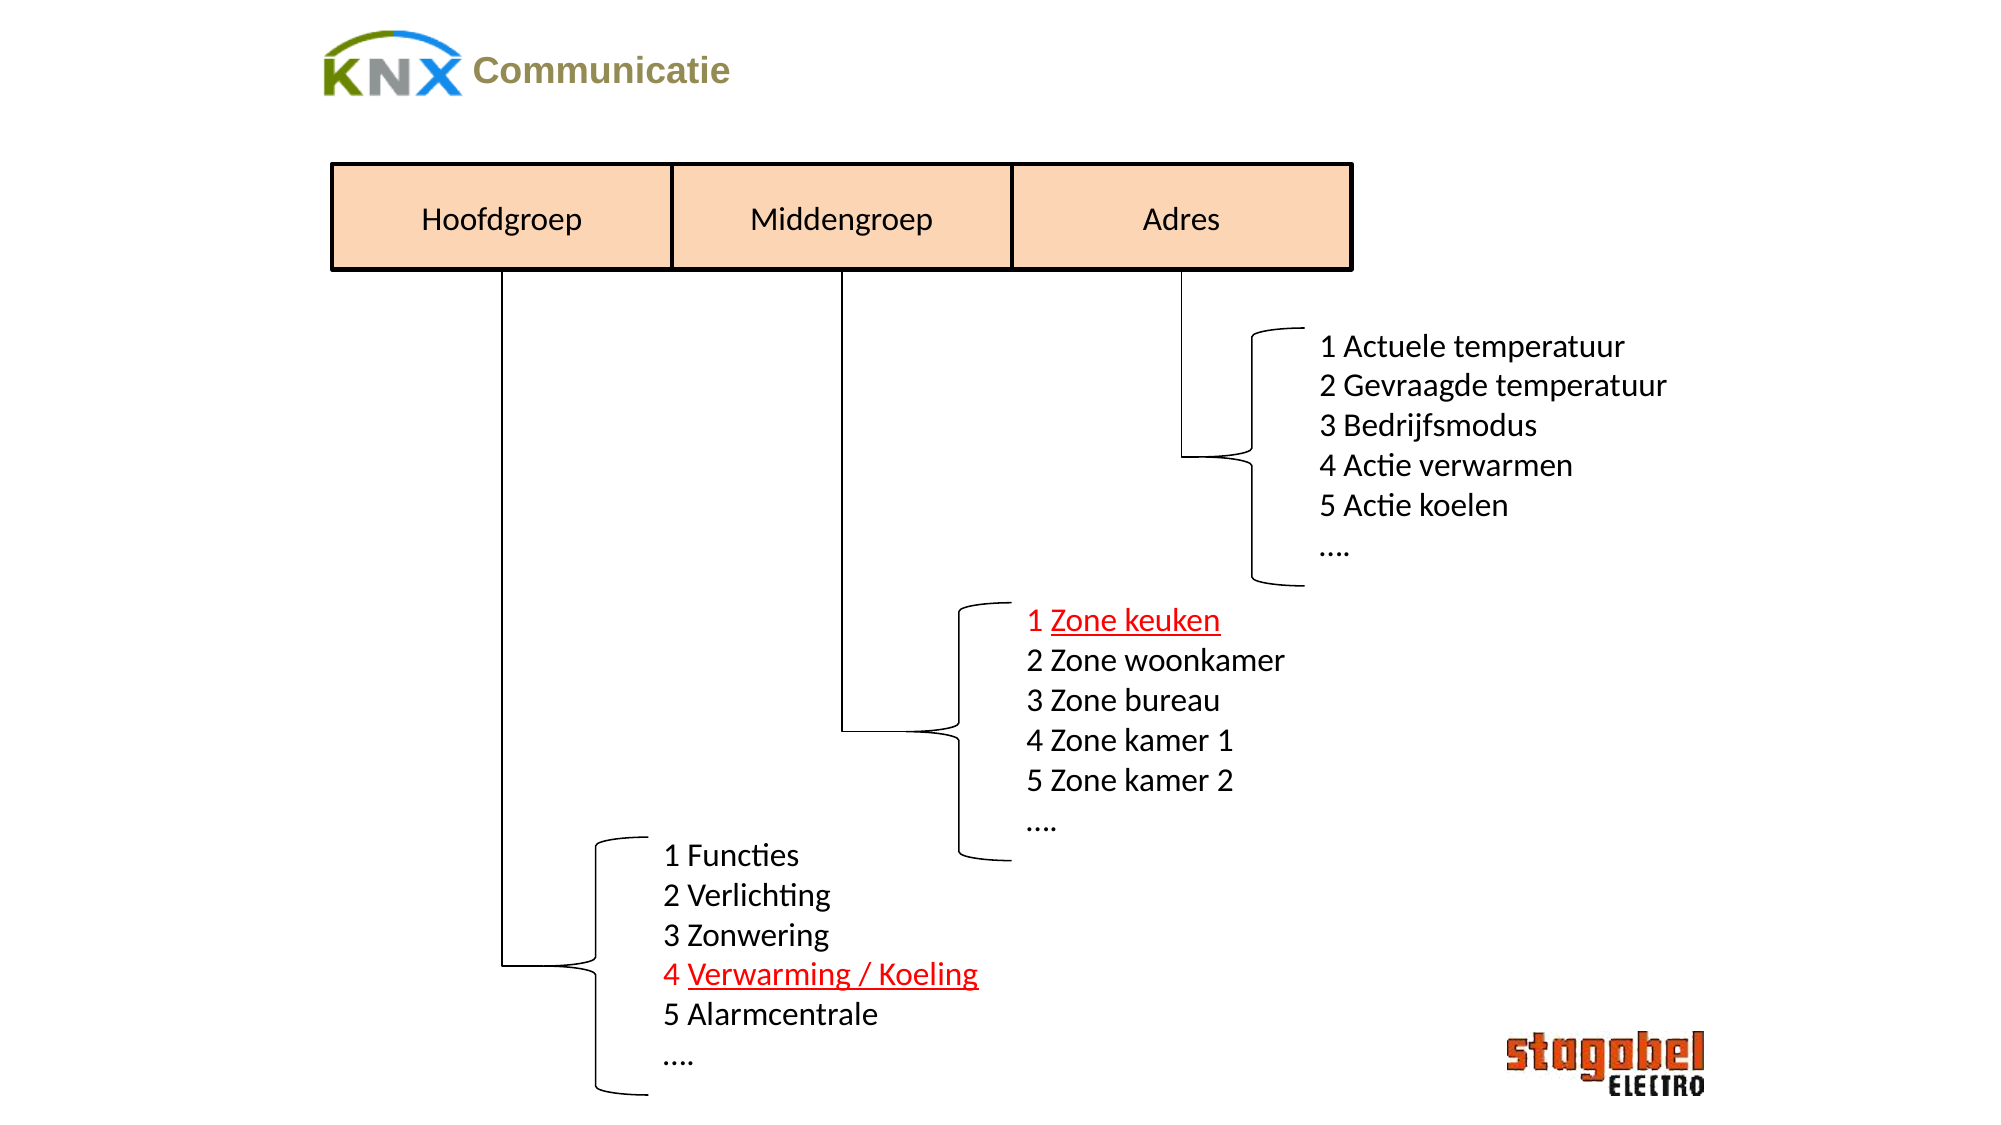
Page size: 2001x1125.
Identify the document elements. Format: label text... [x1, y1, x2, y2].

text_box [910, 601, 1012, 825]
text_box Middengroep [670, 162, 1010, 272]
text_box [1181, 269, 1200, 458]
text_box [1205, 327, 1305, 587]
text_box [841, 269, 907, 732]
picture [322, 28, 465, 98]
picture [1507, 1031, 1704, 1096]
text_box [501, 269, 544, 967]
text_box 1 Zone keuken 2 Zone woonkamer 3 Zone bureau 4 Zone kamer 1 5 Zone kamer 2 …. [1011, 591, 1387, 846]
text_box 1 Functies 2 Verlichting 3 Zonwering 4 Verwarming / Koeling 5 Alarmcentrale …. [648, 825, 1153, 1080]
text_box 1 Actuele temperatuur 2 Gevraagde temperatuur 3 Bedrijfsmodus 4 Actie verwarmen 5 Actie koelen …. [1304, 316, 1727, 571]
text_box Communicatie [469, 38, 1367, 99]
text_box [549, 836, 649, 1096]
text_box Hoofdgroep [330, 162, 670, 272]
text_box Adres [1010, 162, 1354, 272]
